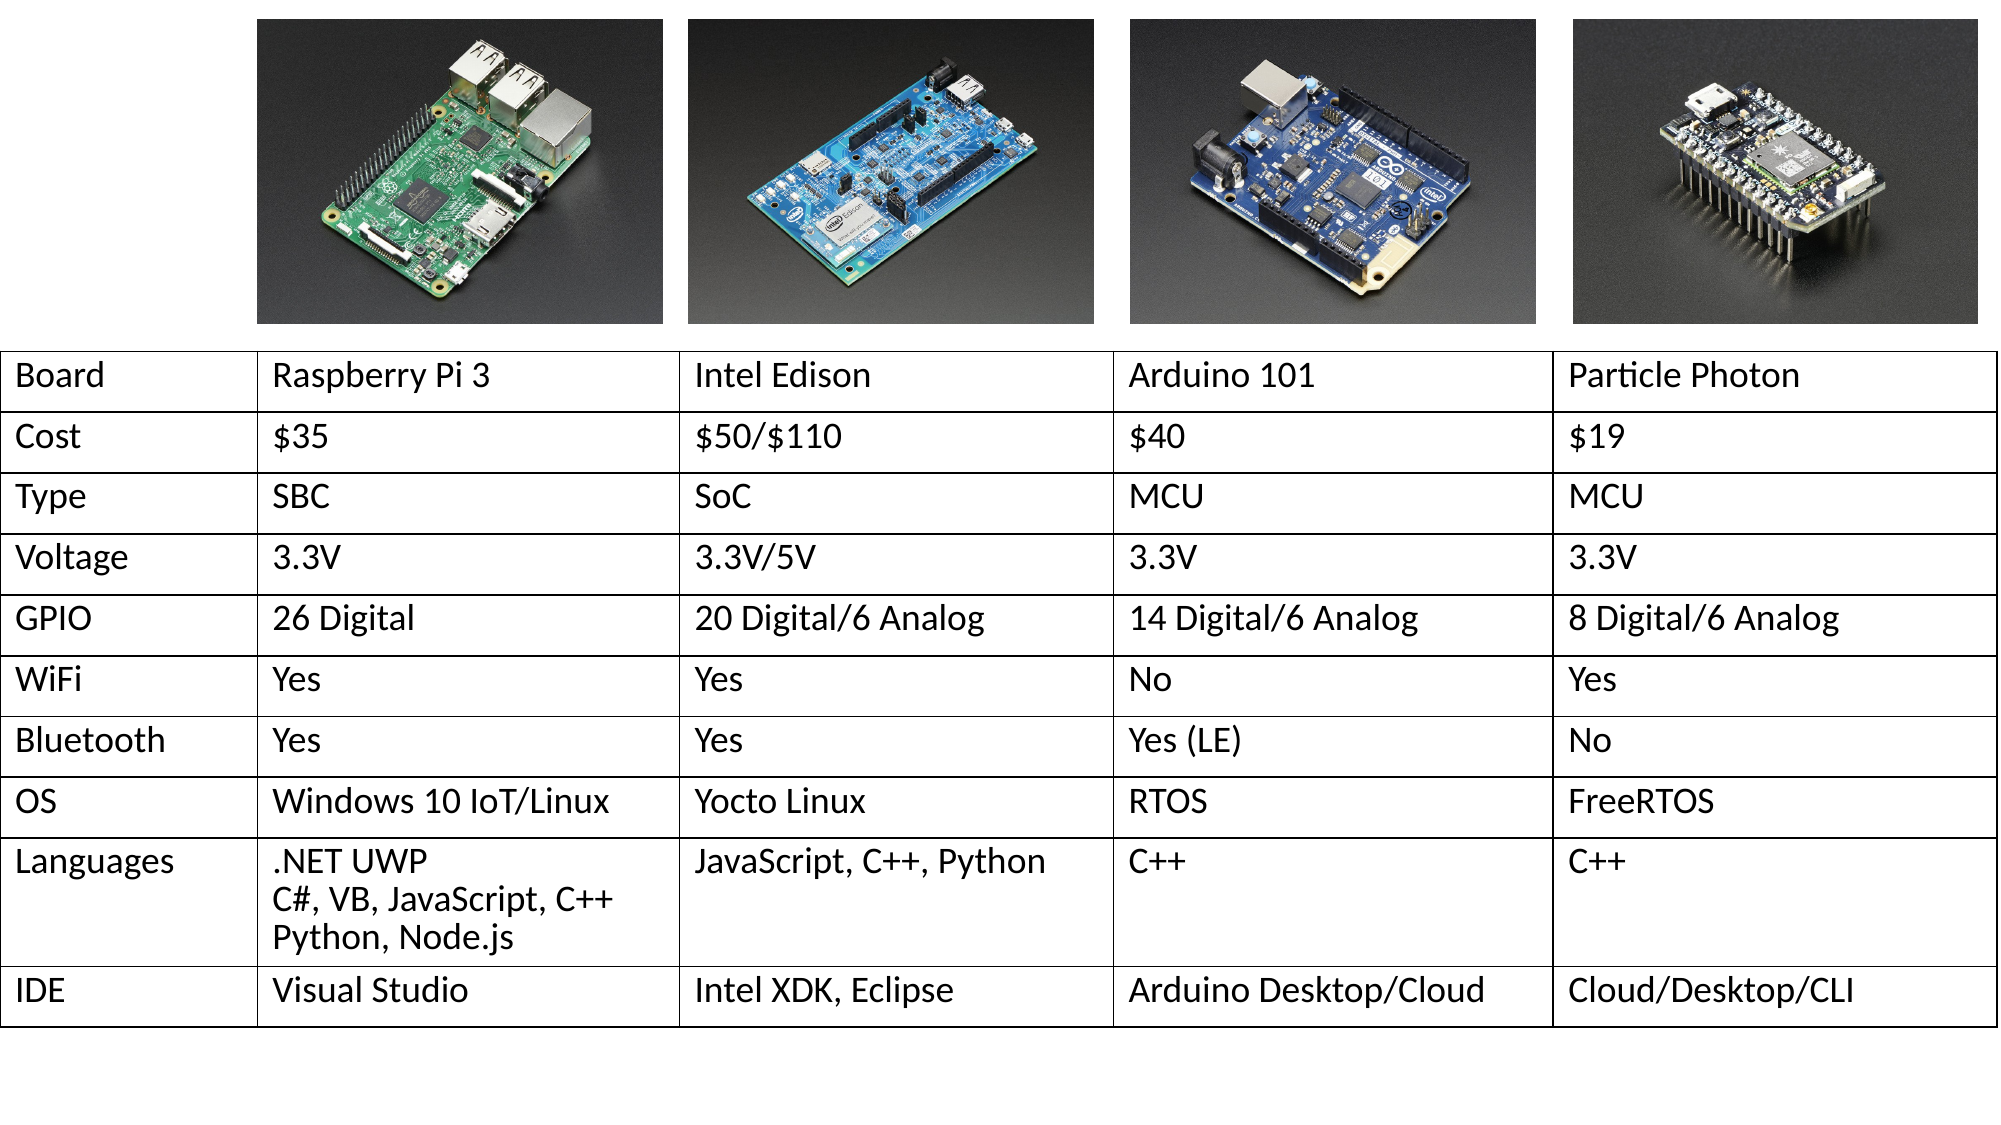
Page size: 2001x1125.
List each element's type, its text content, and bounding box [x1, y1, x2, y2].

table_cell Yes [1554, 657, 1996, 716]
table_cell 8 Digital/6 Analog [1554, 596, 1996, 655]
table_cell SBC [258, 474, 679, 533]
table_cell WiFi [1, 657, 257, 716]
table_cell Yes [680, 717, 1113, 776]
table_cell C++ [1114, 839, 1552, 966]
table_header Board [1, 352, 257, 411]
table_header Arduino 101 [1114, 352, 1552, 411]
table_cell JavaScript, C++, Python [680, 839, 1113, 966]
table_cell Yes [680, 657, 1113, 716]
table_cell $35 [258, 413, 679, 472]
table_cell 3.3V [1114, 535, 1552, 594]
picture [688, 19, 1094, 324]
table_cell 26 Digital [258, 596, 679, 655]
table_cell Cloud/Desktop/CLI [1554, 967, 1996, 1026]
table_cell 3.3V [1554, 535, 1996, 594]
table_cell Yocto Linux [680, 778, 1113, 837]
table_cell Bluetooth [1, 717, 257, 776]
table_cell $40 [1114, 413, 1552, 472]
table_cell Visual Studio [258, 967, 679, 1026]
table_cell Yes [258, 657, 679, 716]
table_cell Languages [1, 839, 257, 966]
table_cell 20 Digital/6 Analog [680, 596, 1113, 655]
table_cell FreeRTOS [1554, 778, 1996, 837]
table_cell Intel XDK, Eclipse [680, 967, 1113, 1026]
table_cell .NET UWP C#, VB, JavaScript, C++ Python, Node.js [258, 839, 679, 966]
table_header Intel Edison [680, 352, 1113, 411]
picture [257, 19, 663, 324]
table_cell 3.3V/5V [680, 535, 1113, 594]
table_cell No [1554, 717, 1996, 776]
table_cell Voltage [1, 535, 257, 594]
table_header Raspberry Pi 3 [258, 352, 679, 411]
table_cell Yes [258, 717, 679, 776]
table_cell SoC [680, 474, 1113, 533]
table_cell $19 [1554, 413, 1996, 472]
table_header Particle Photon [1554, 352, 1996, 411]
table_cell RTOS [1114, 778, 1552, 837]
table_cell C++ [1554, 839, 1996, 966]
table_cell OS [1, 778, 257, 837]
table_cell MCU [1554, 474, 1996, 533]
table_cell 14 Digital/6 Analog [1114, 596, 1552, 655]
table_cell Windows 10 IoT/Linux [258, 778, 679, 837]
table_cell 3.3V [258, 535, 679, 594]
table_cell Cost [1, 413, 257, 472]
table_cell No [1114, 657, 1552, 716]
table_cell $50/$110 [680, 413, 1113, 472]
table_cell MCU [1114, 474, 1552, 533]
picture [1130, 19, 1536, 324]
table_cell IDE [1, 967, 257, 1026]
picture [1572, 19, 1978, 324]
table_cell GPIO [1, 596, 257, 655]
table_cell Arduino Desktop/Cloud [1114, 967, 1552, 1026]
table_cell Yes (LE) [1114, 717, 1552, 776]
table_cell Type [1, 474, 257, 533]
